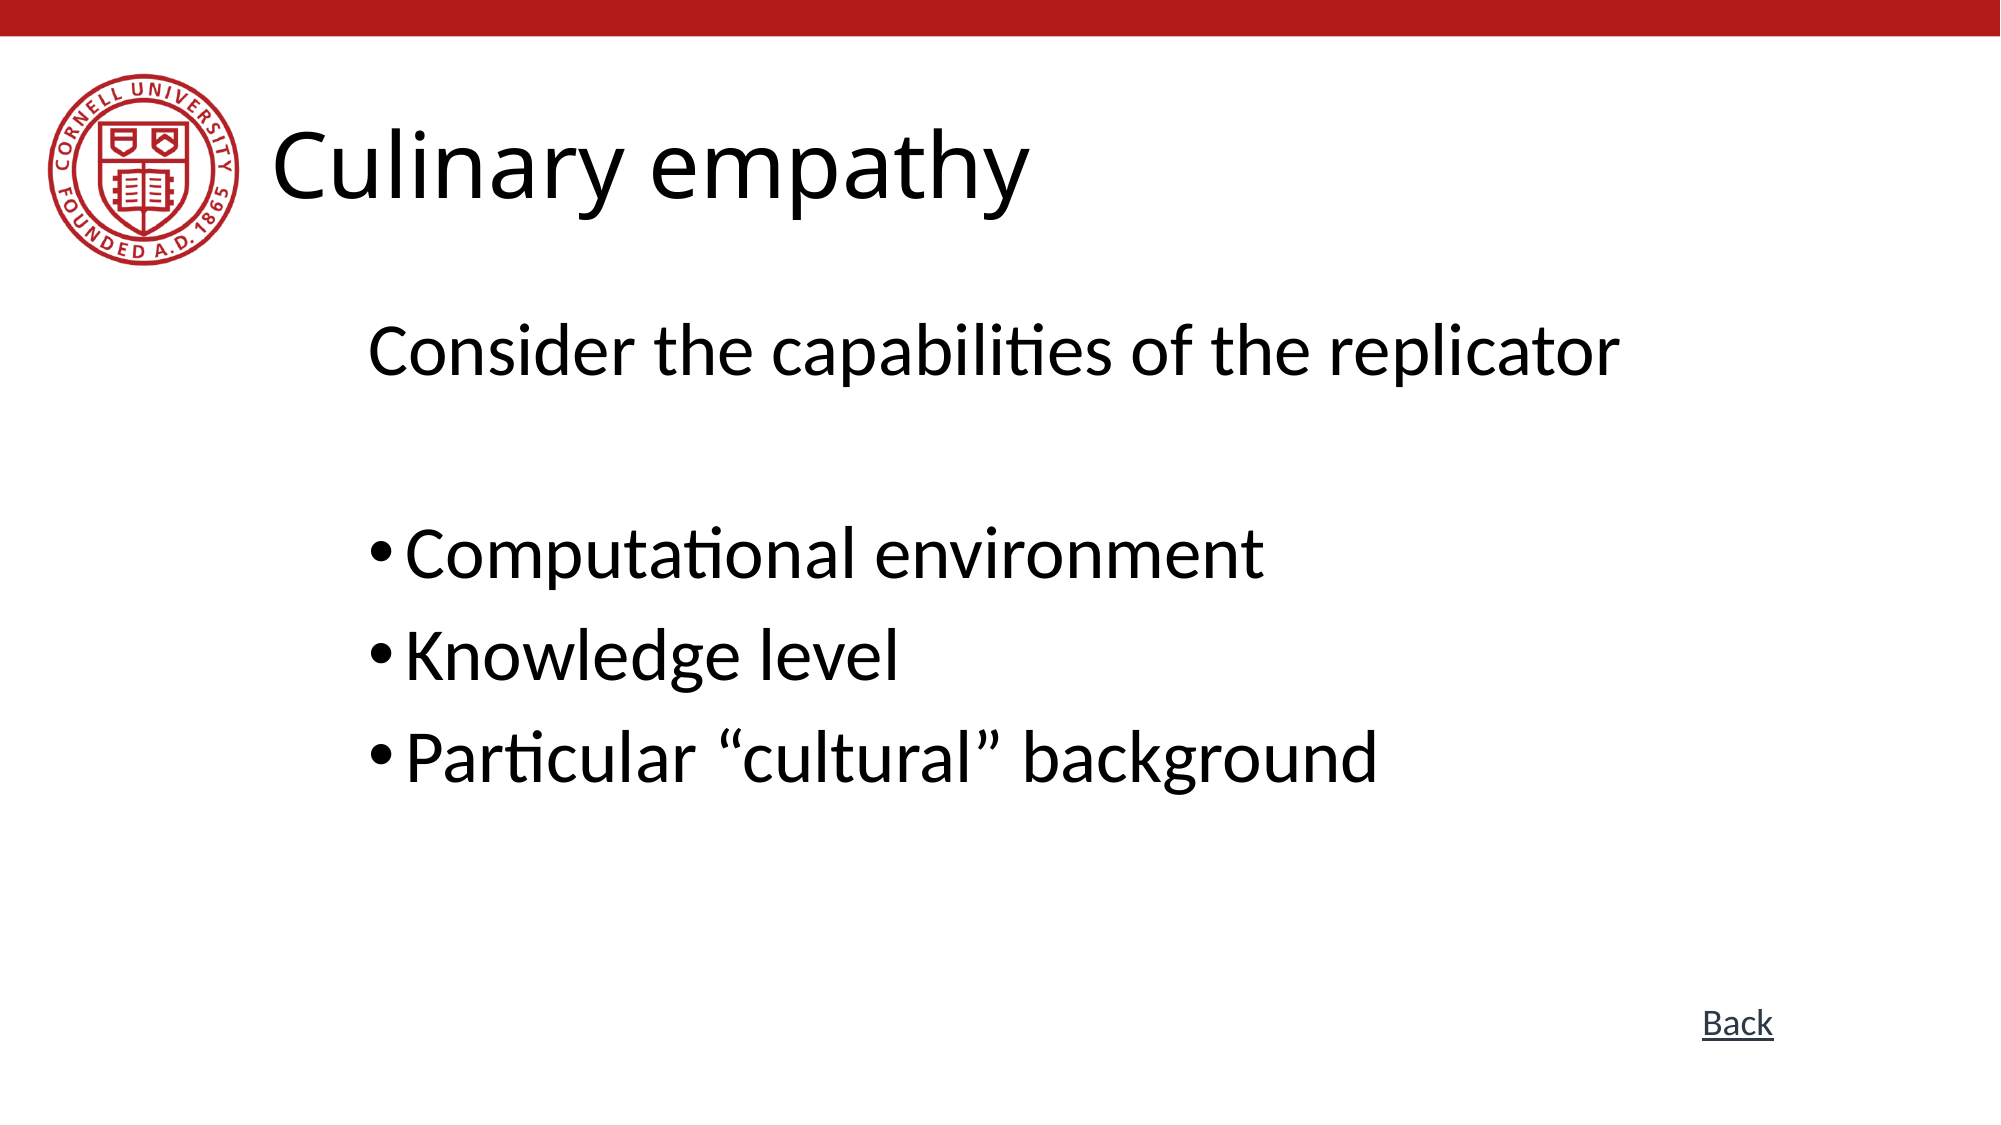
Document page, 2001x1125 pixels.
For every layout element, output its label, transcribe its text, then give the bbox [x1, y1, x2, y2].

picture [39, 65, 254, 274]
list Consider the capabilities of the replicator Computational environment Knowledge level Particular “cultural” background [353, 303, 1647, 1017]
text_box Back [1687, 991, 1913, 1051]
title Culinary empathy [255, 59, 1860, 278]
